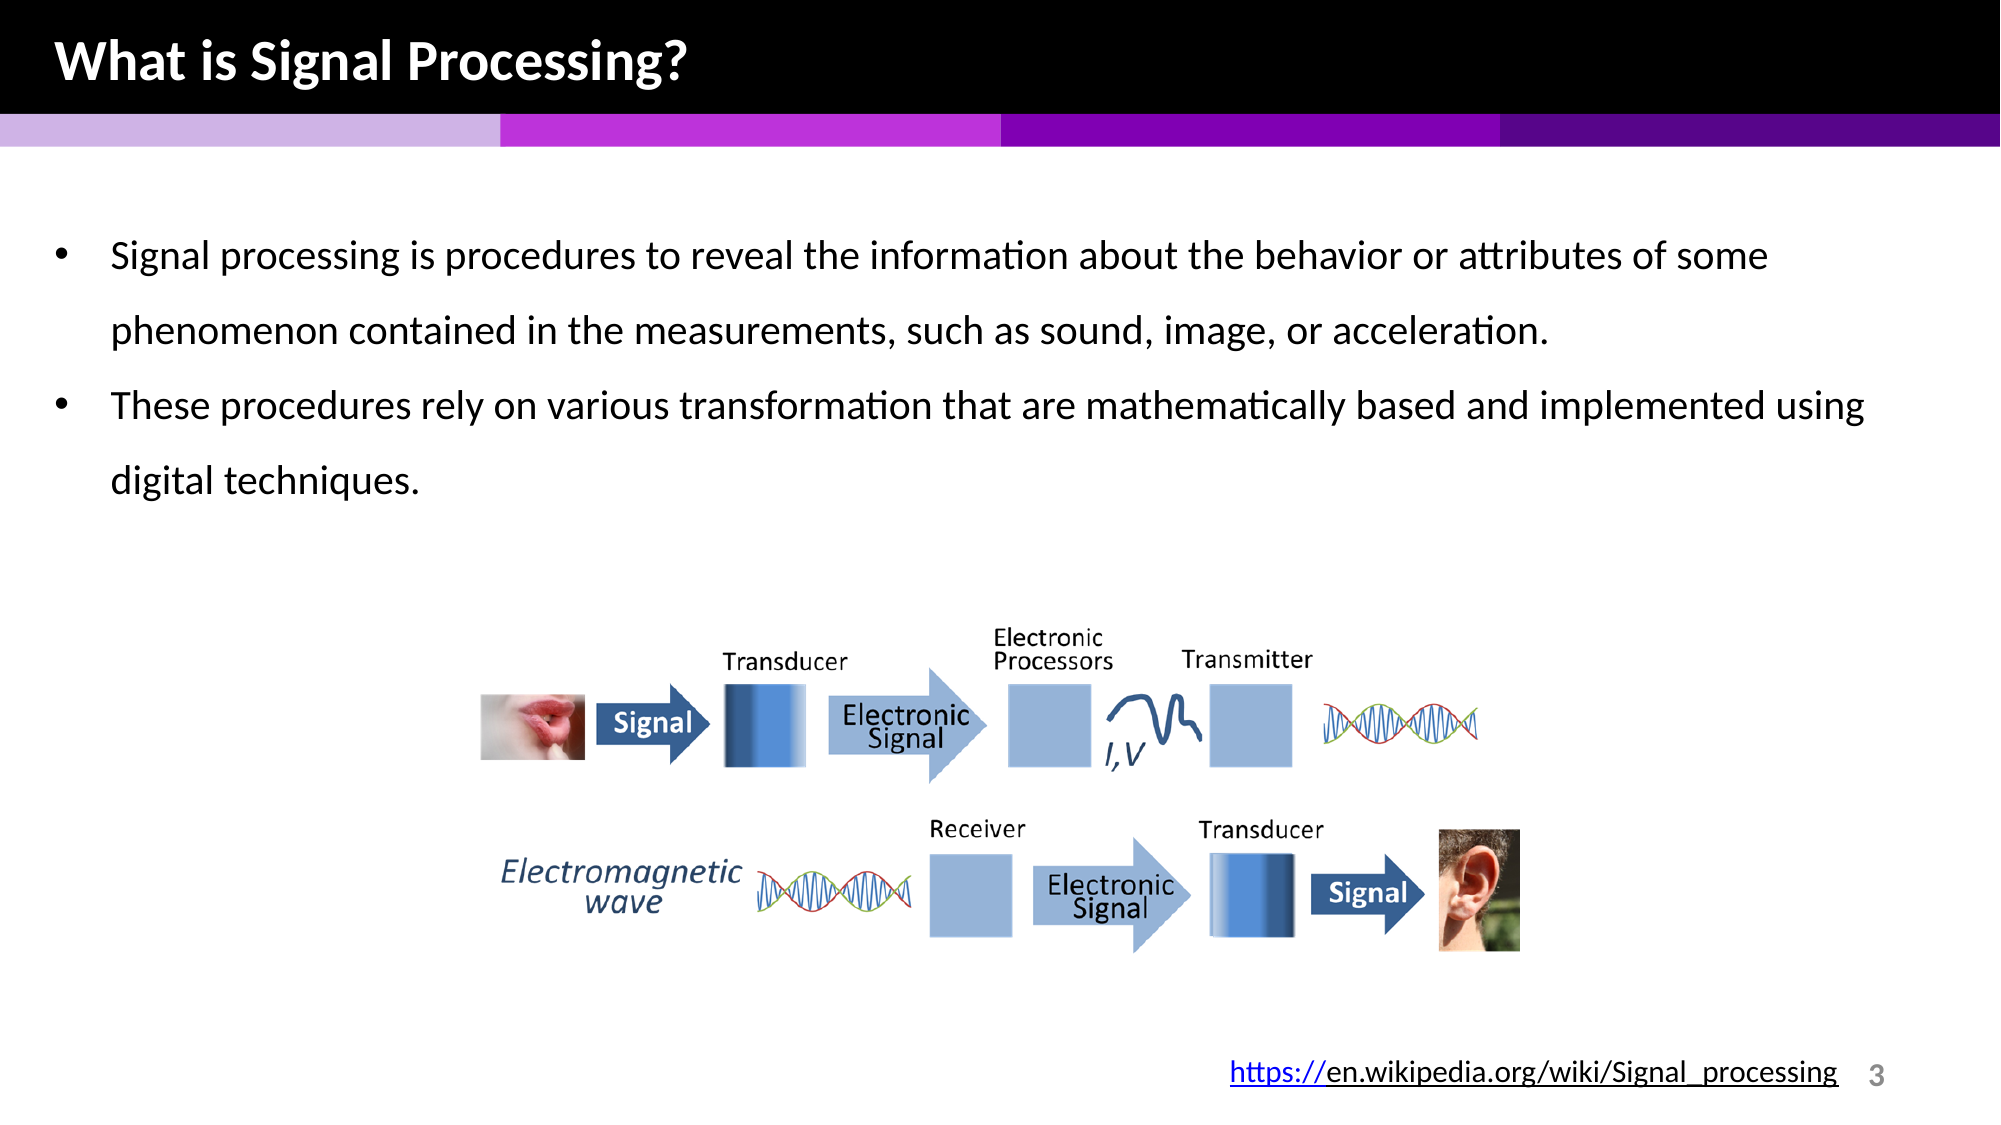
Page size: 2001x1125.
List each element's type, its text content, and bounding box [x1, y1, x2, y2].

picture [480, 624, 1520, 960]
text_box Signal processing is procedures to reveal the information about the behavior or attributes of some phenomenon contained in the measurements, such as sound, image, or acceleration. These procedures rely on various transformation that are mathematically based and implemented using digital techniques. [39, 195, 1964, 511]
text_box https://en.wikipedia.org/wiki/Signal_processing [1214, 1043, 1861, 1096]
list What is Signal Processing? [39, 1, 1964, 114]
